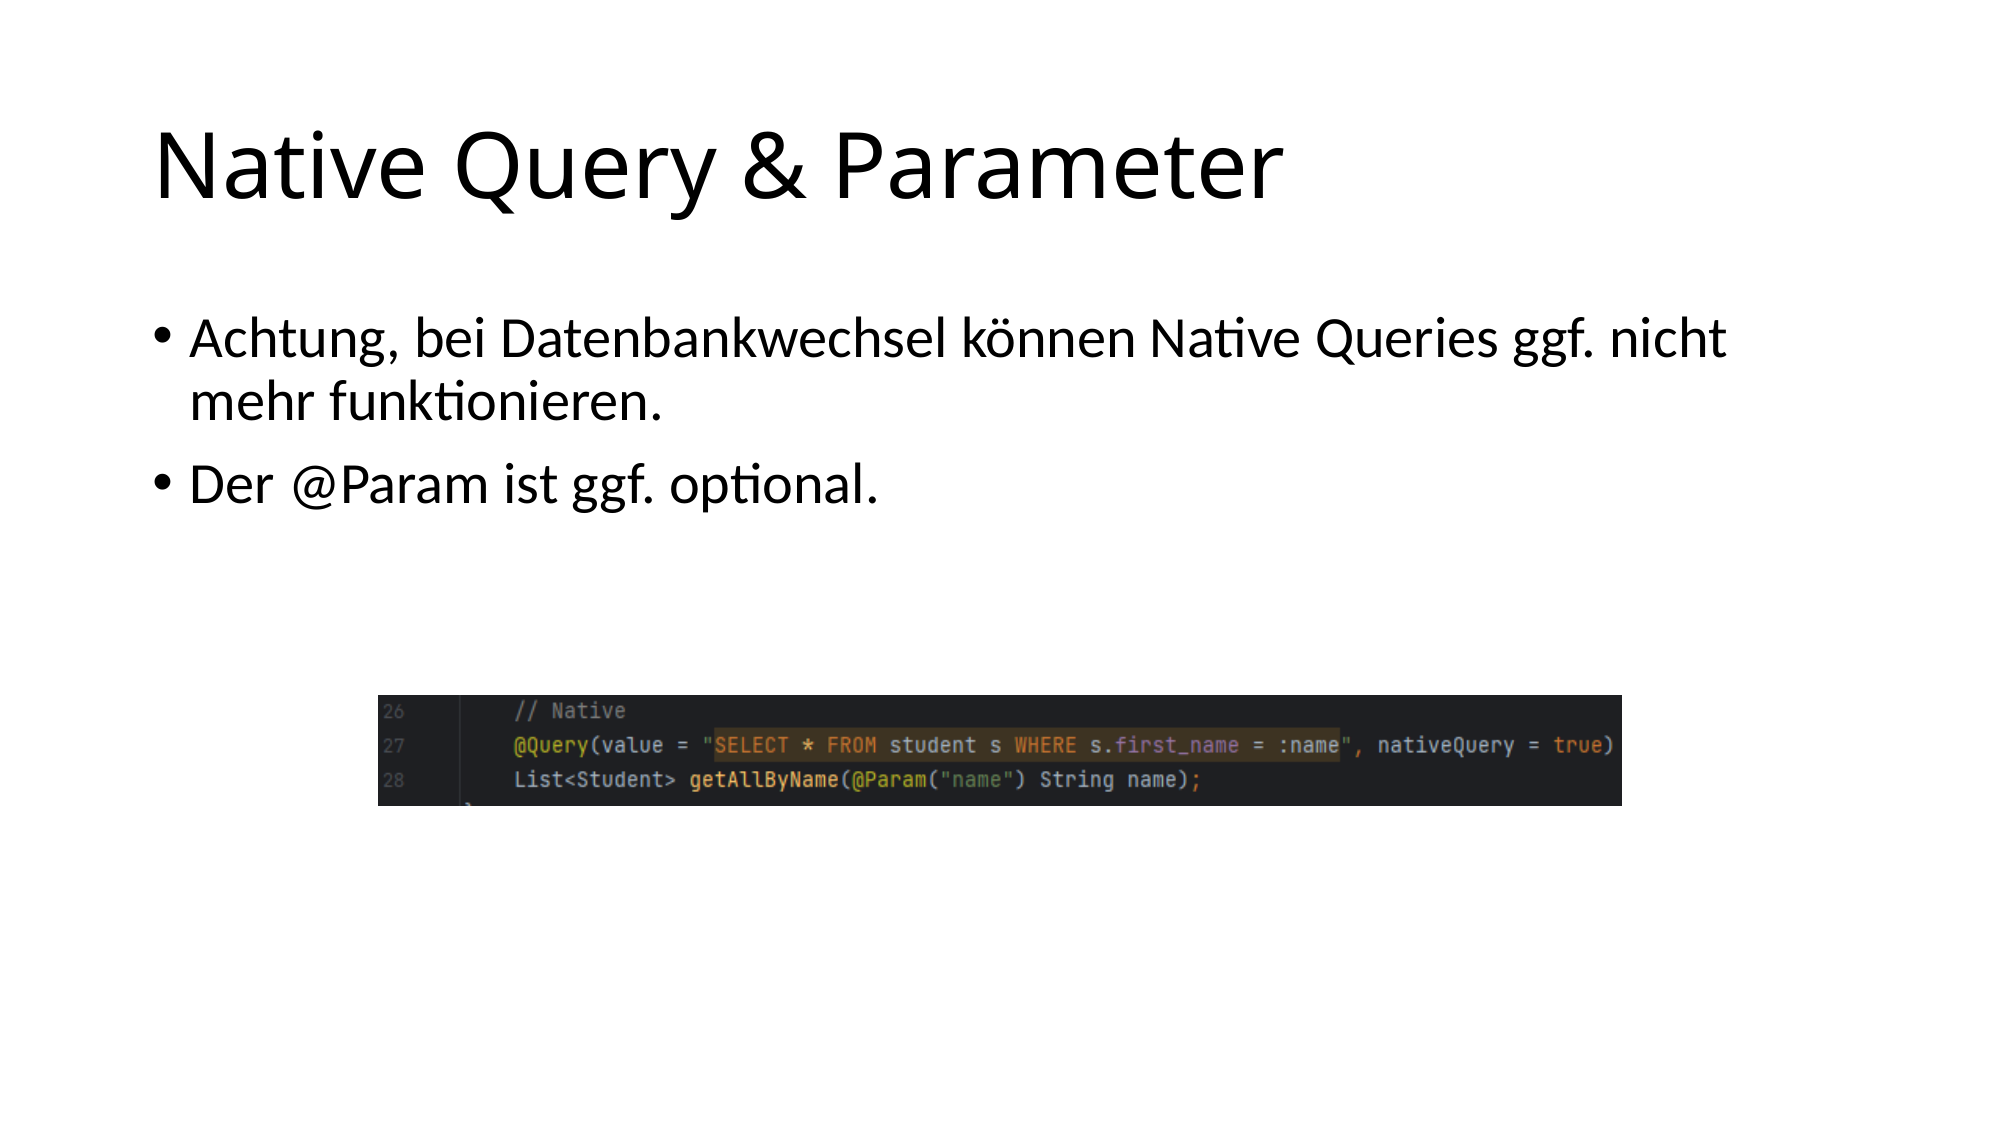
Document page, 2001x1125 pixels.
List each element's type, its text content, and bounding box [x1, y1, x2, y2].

list Achtung, bei Datenbankwechsel können Native Queries ggf. nicht mehr funktionieren. Der @Param ist ggf. optional. [137, 299, 1863, 1014]
picture [378, 695, 1622, 807]
title Native Query & Parameter [137, 59, 1863, 278]
